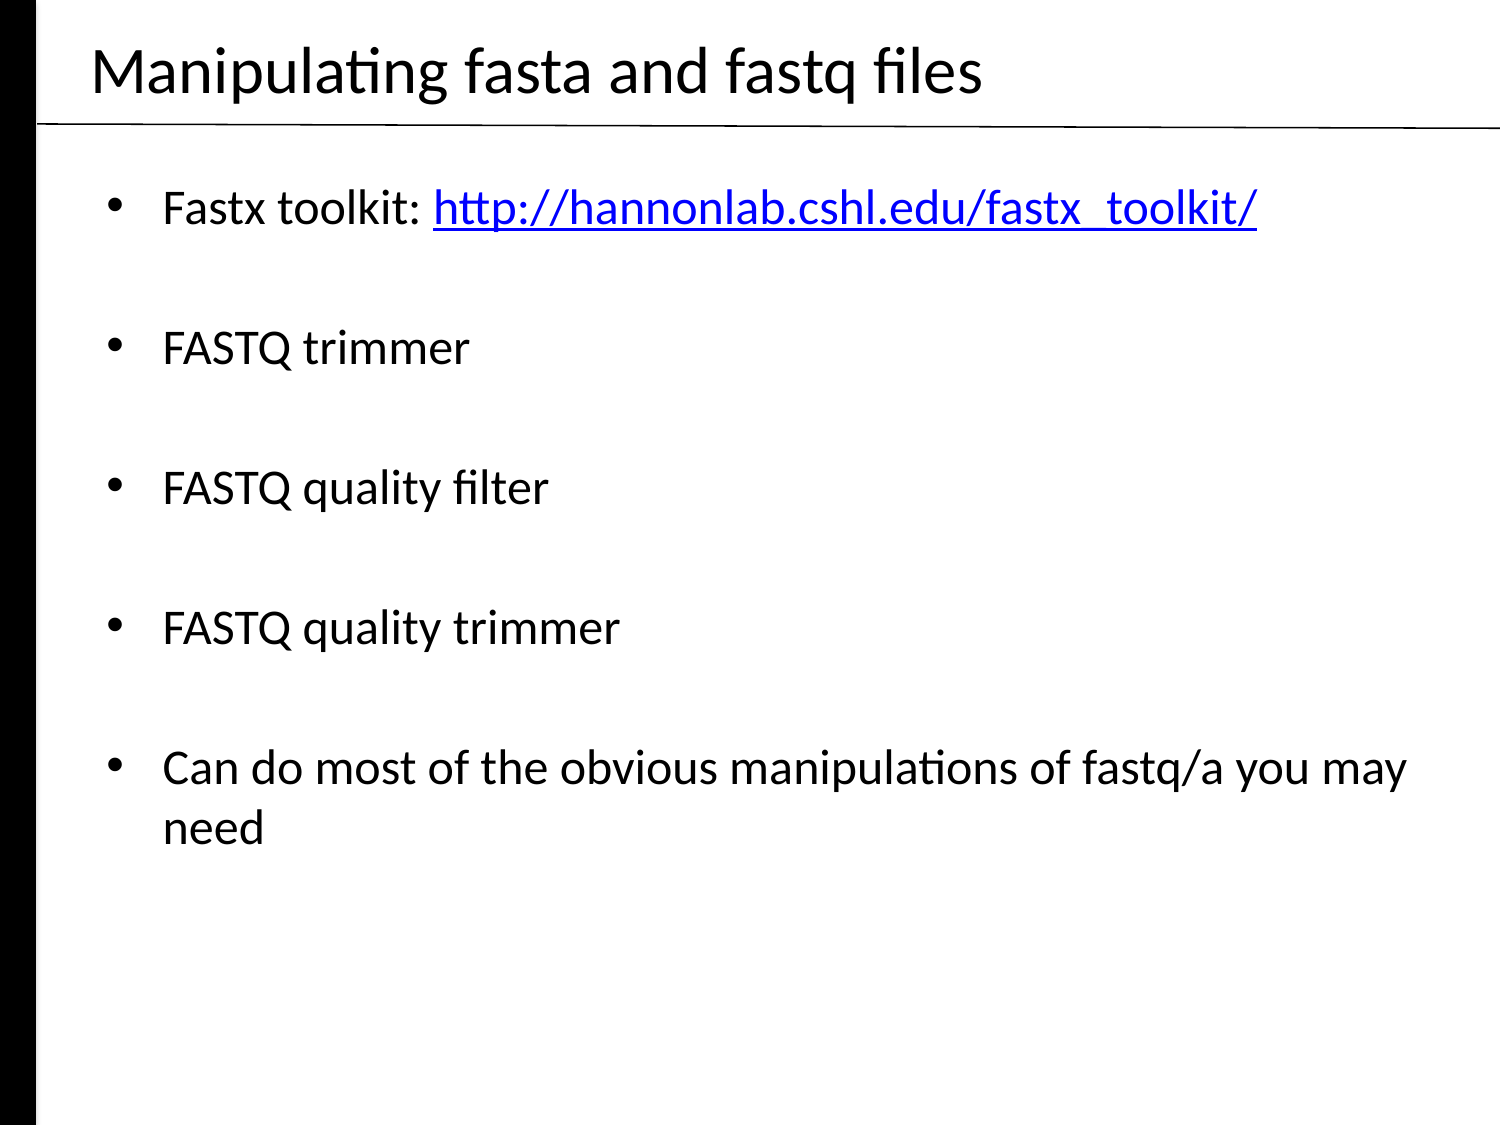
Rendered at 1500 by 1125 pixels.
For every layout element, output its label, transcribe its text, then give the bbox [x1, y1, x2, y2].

title Manipulating fasta and fastq files [75, 6, 1425, 127]
list Fastx toolkit: http://hannonlab.cshl.edu/fastx_toolkit/ FASTQ trimmer FASTQ quality filter FASTQ quality trimmer Can do most of the obvious manipulations of fastq/a you may need [91, 166, 1442, 1022]
